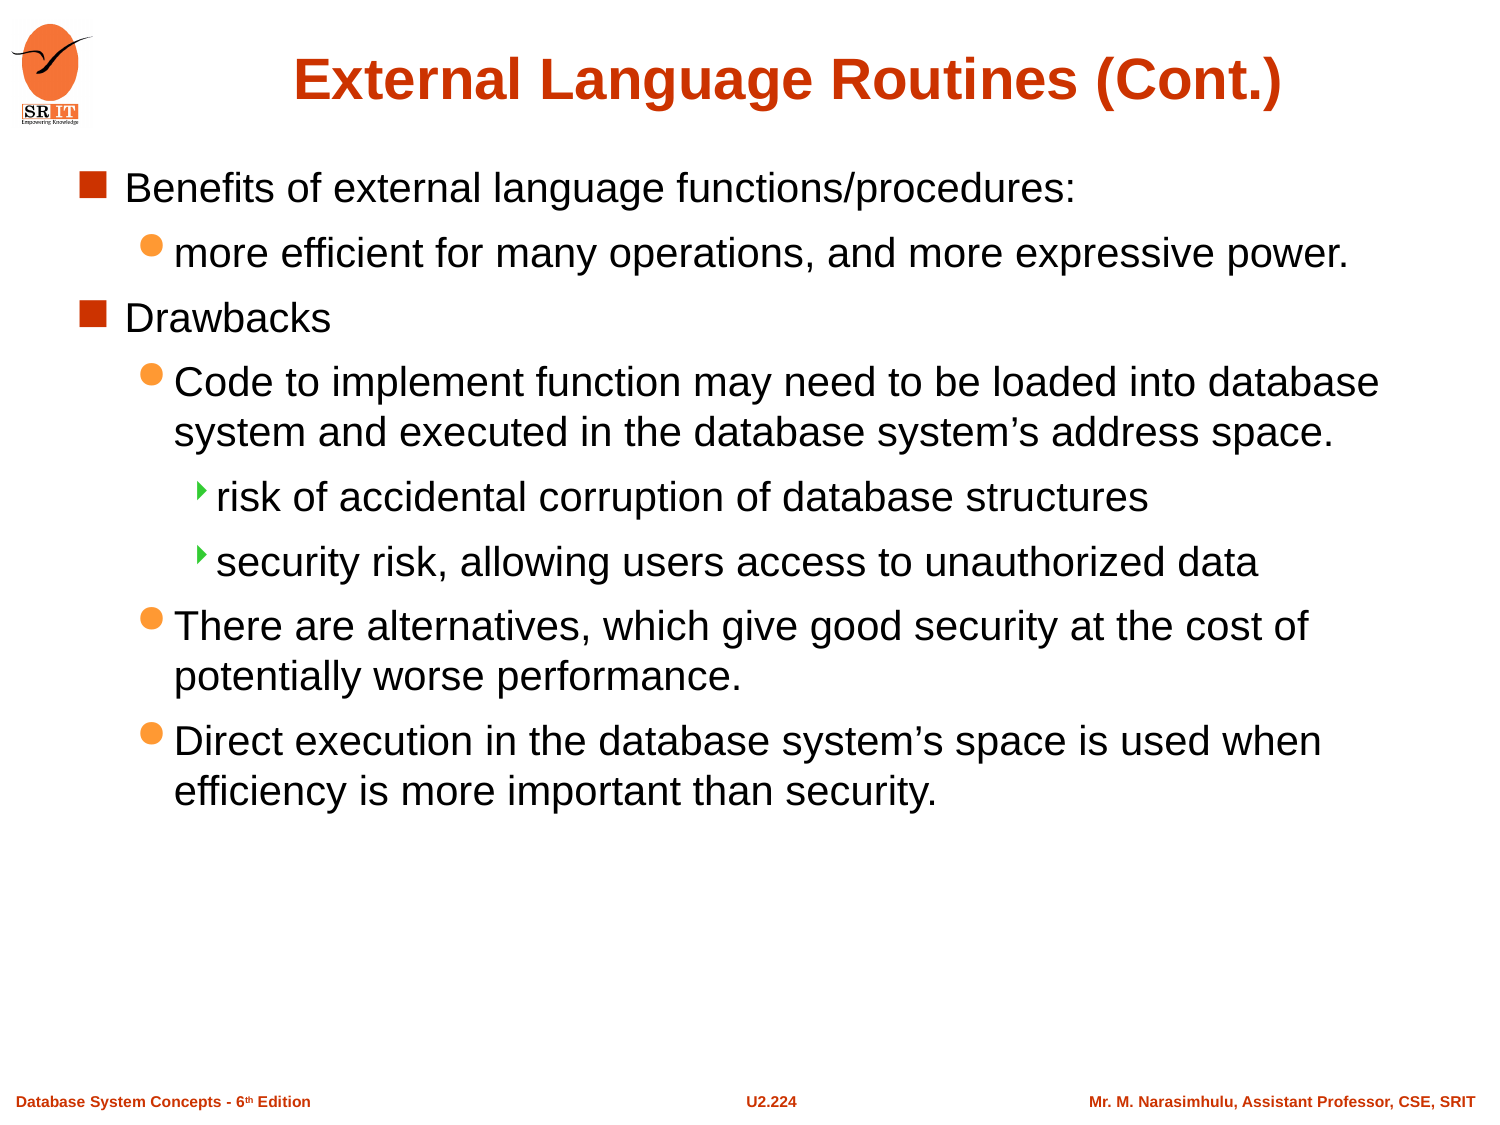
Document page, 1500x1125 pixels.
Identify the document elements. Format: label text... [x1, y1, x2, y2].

title External Language Routines (Cont.) [125, 18, 1452, 120]
picture [11, 19, 93, 128]
list Benefits of external language functions/procedures: more efficient for many operations, and more expressive power. Drawbacks Code to implement function may need to be loaded into database system and executed in the database system’s address space. risk of accidental corruption of database structures security risk, allowing users access to unauthorized data There are alternatives, which give good security at the cost of potentially worse performance. Direct execution in the database system’s space is used when efficiency is more important than security. [67, 153, 1451, 1058]
